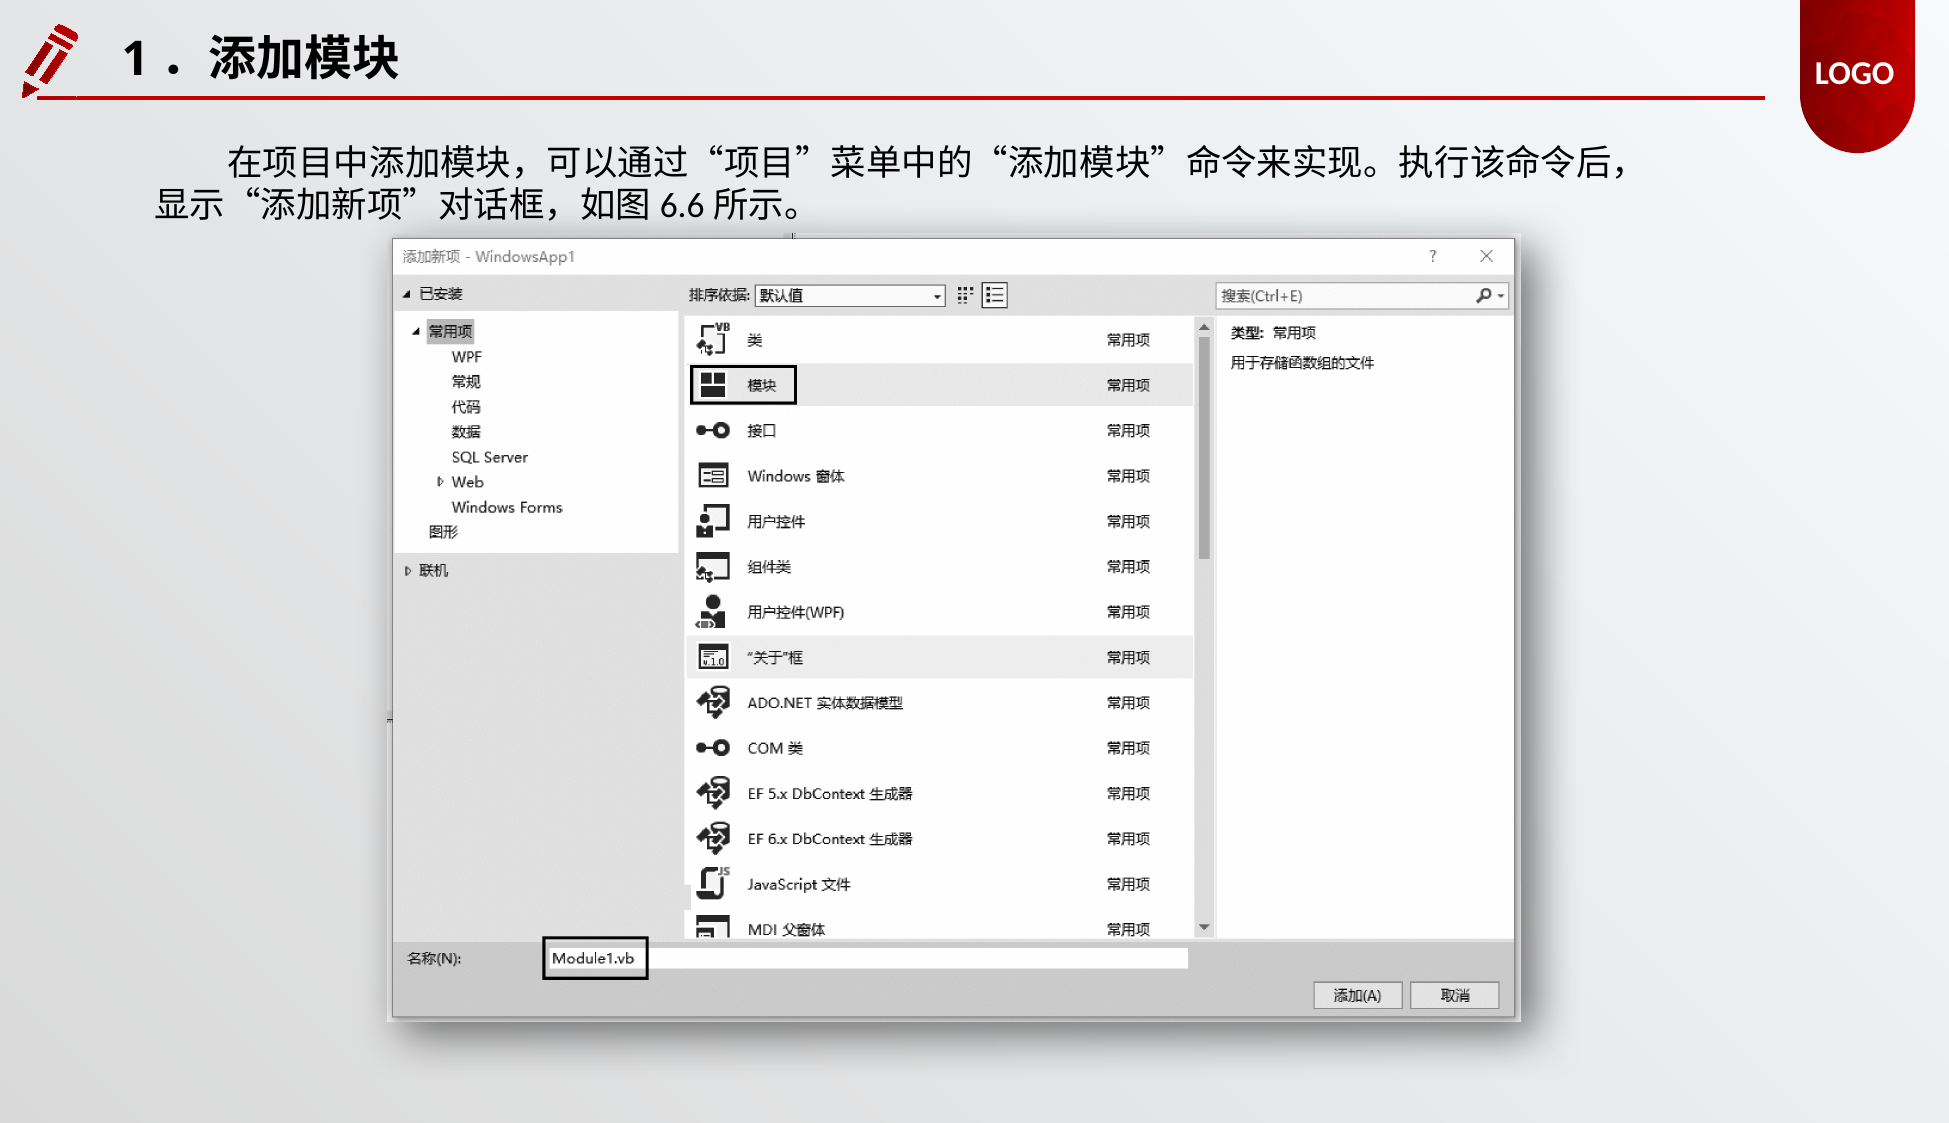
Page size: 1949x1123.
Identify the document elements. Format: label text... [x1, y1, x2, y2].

picture [40, 50, 67, 83]
text_box 在项目中添加模块，可以通过“项目”菜单中的“添加模块”命令来实现。执行该命令后，显示“添加新项”对话框，如图6.6所示。 [139, 132, 1698, 233]
picture [1800, 0, 1916, 154]
picture [48, 33, 73, 49]
picture [387, 233, 1521, 1022]
picture [22, 82, 37, 97]
picture [26, 42, 52, 75]
text_box 1．添加模块 [101, 17, 674, 95]
picture [54, 24, 78, 41]
